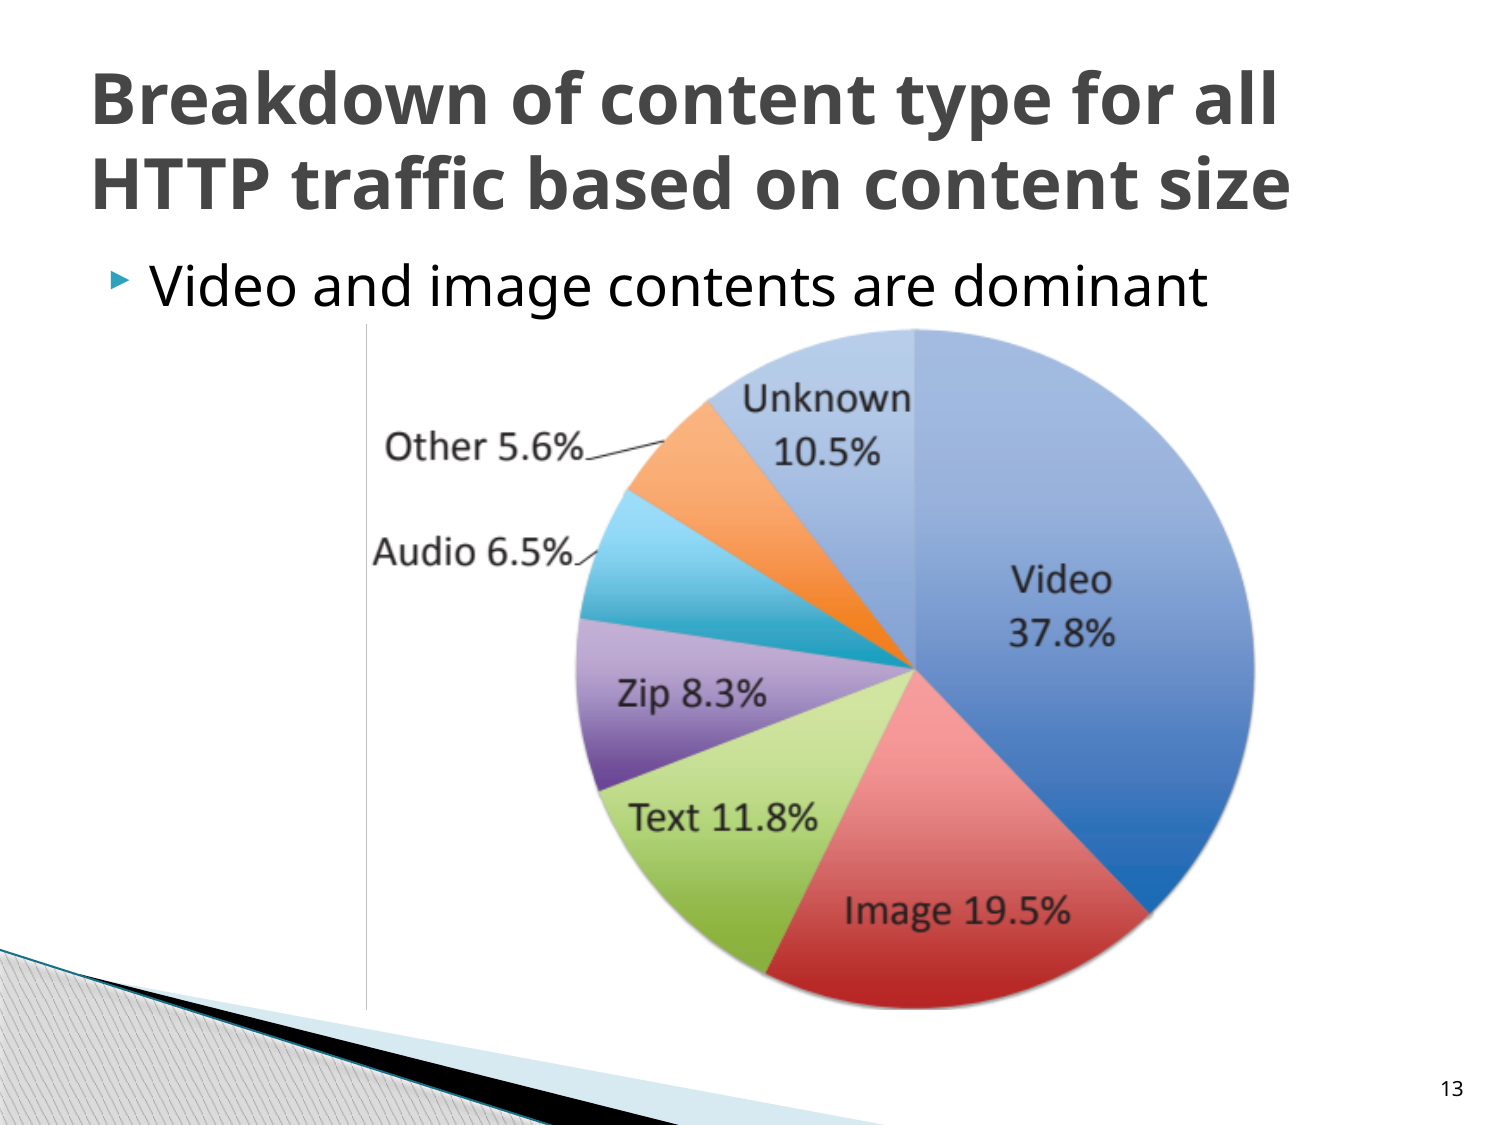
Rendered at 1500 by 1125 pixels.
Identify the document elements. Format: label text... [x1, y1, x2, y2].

slide_number 13 [1418, 1051, 1479, 1112]
list Video and image contents are dominant [75, 243, 1425, 986]
title Breakdown of content type for all HTTP traffic based on content size [75, 45, 1425, 233]
picture [365, 323, 1258, 1011]
